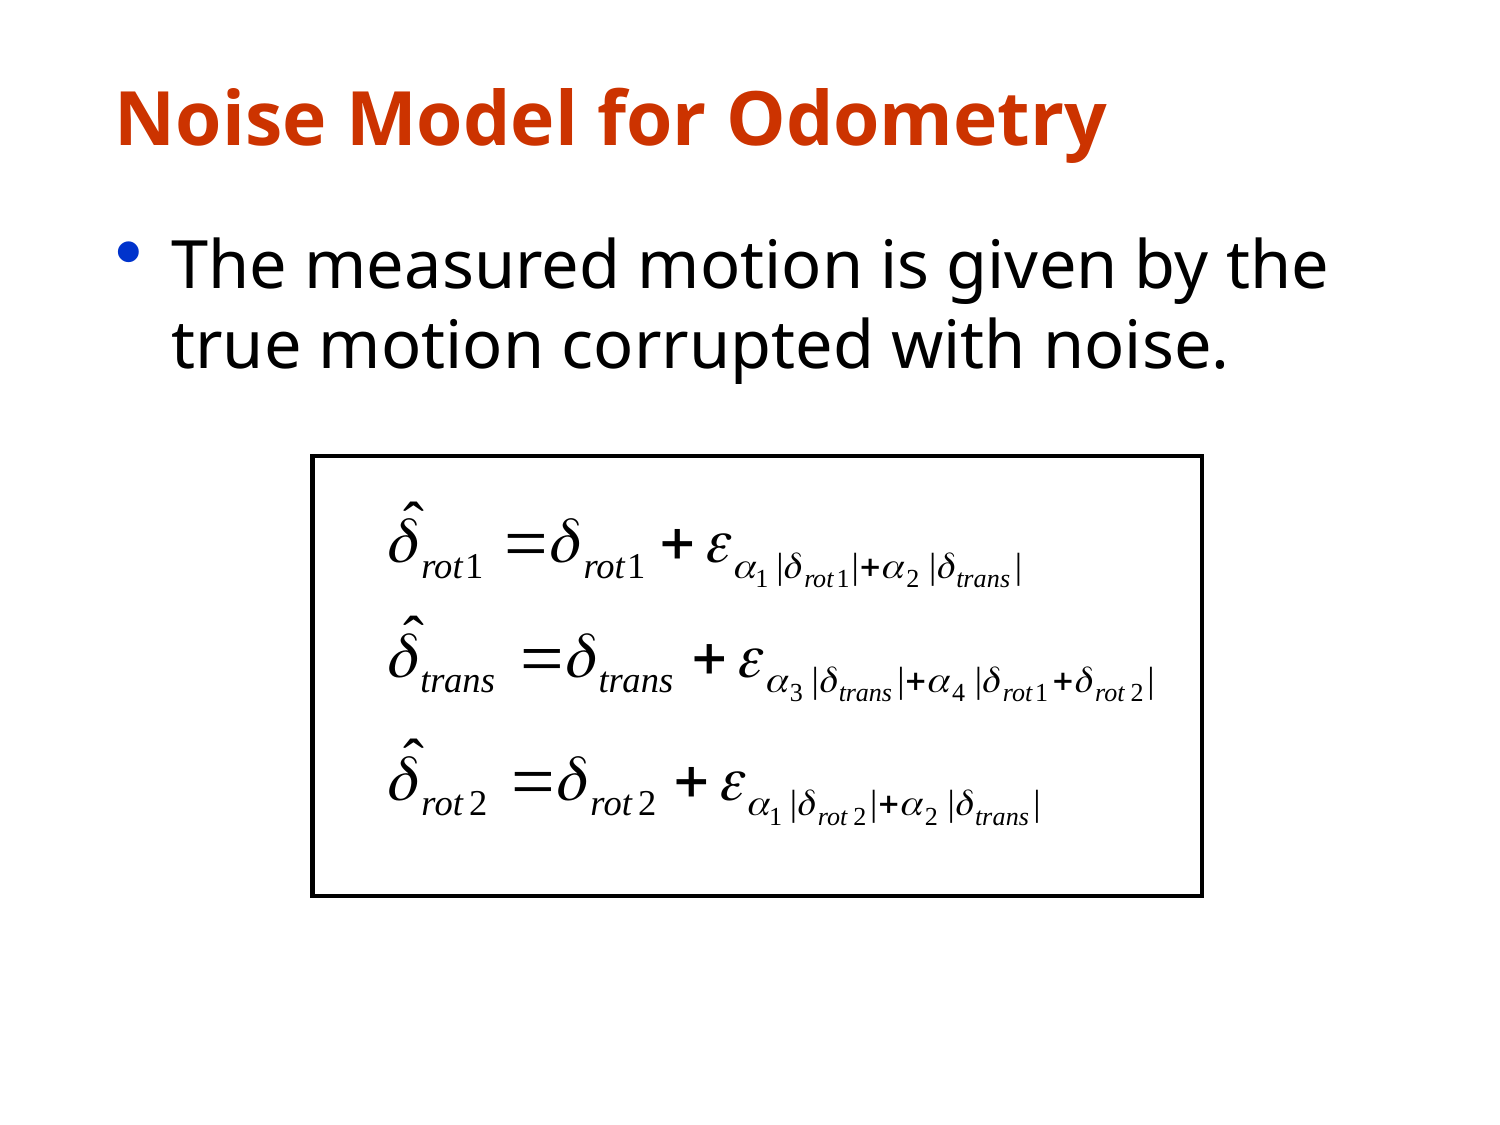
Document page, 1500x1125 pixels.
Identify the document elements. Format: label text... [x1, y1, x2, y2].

list The measured motion is given by the true motion corrupted with noise. [100, 214, 1481, 1002]
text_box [378, 489, 1032, 600]
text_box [378, 604, 1167, 714]
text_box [378, 726, 1053, 837]
title Noise Model for Odometry [99, 62, 1483, 168]
